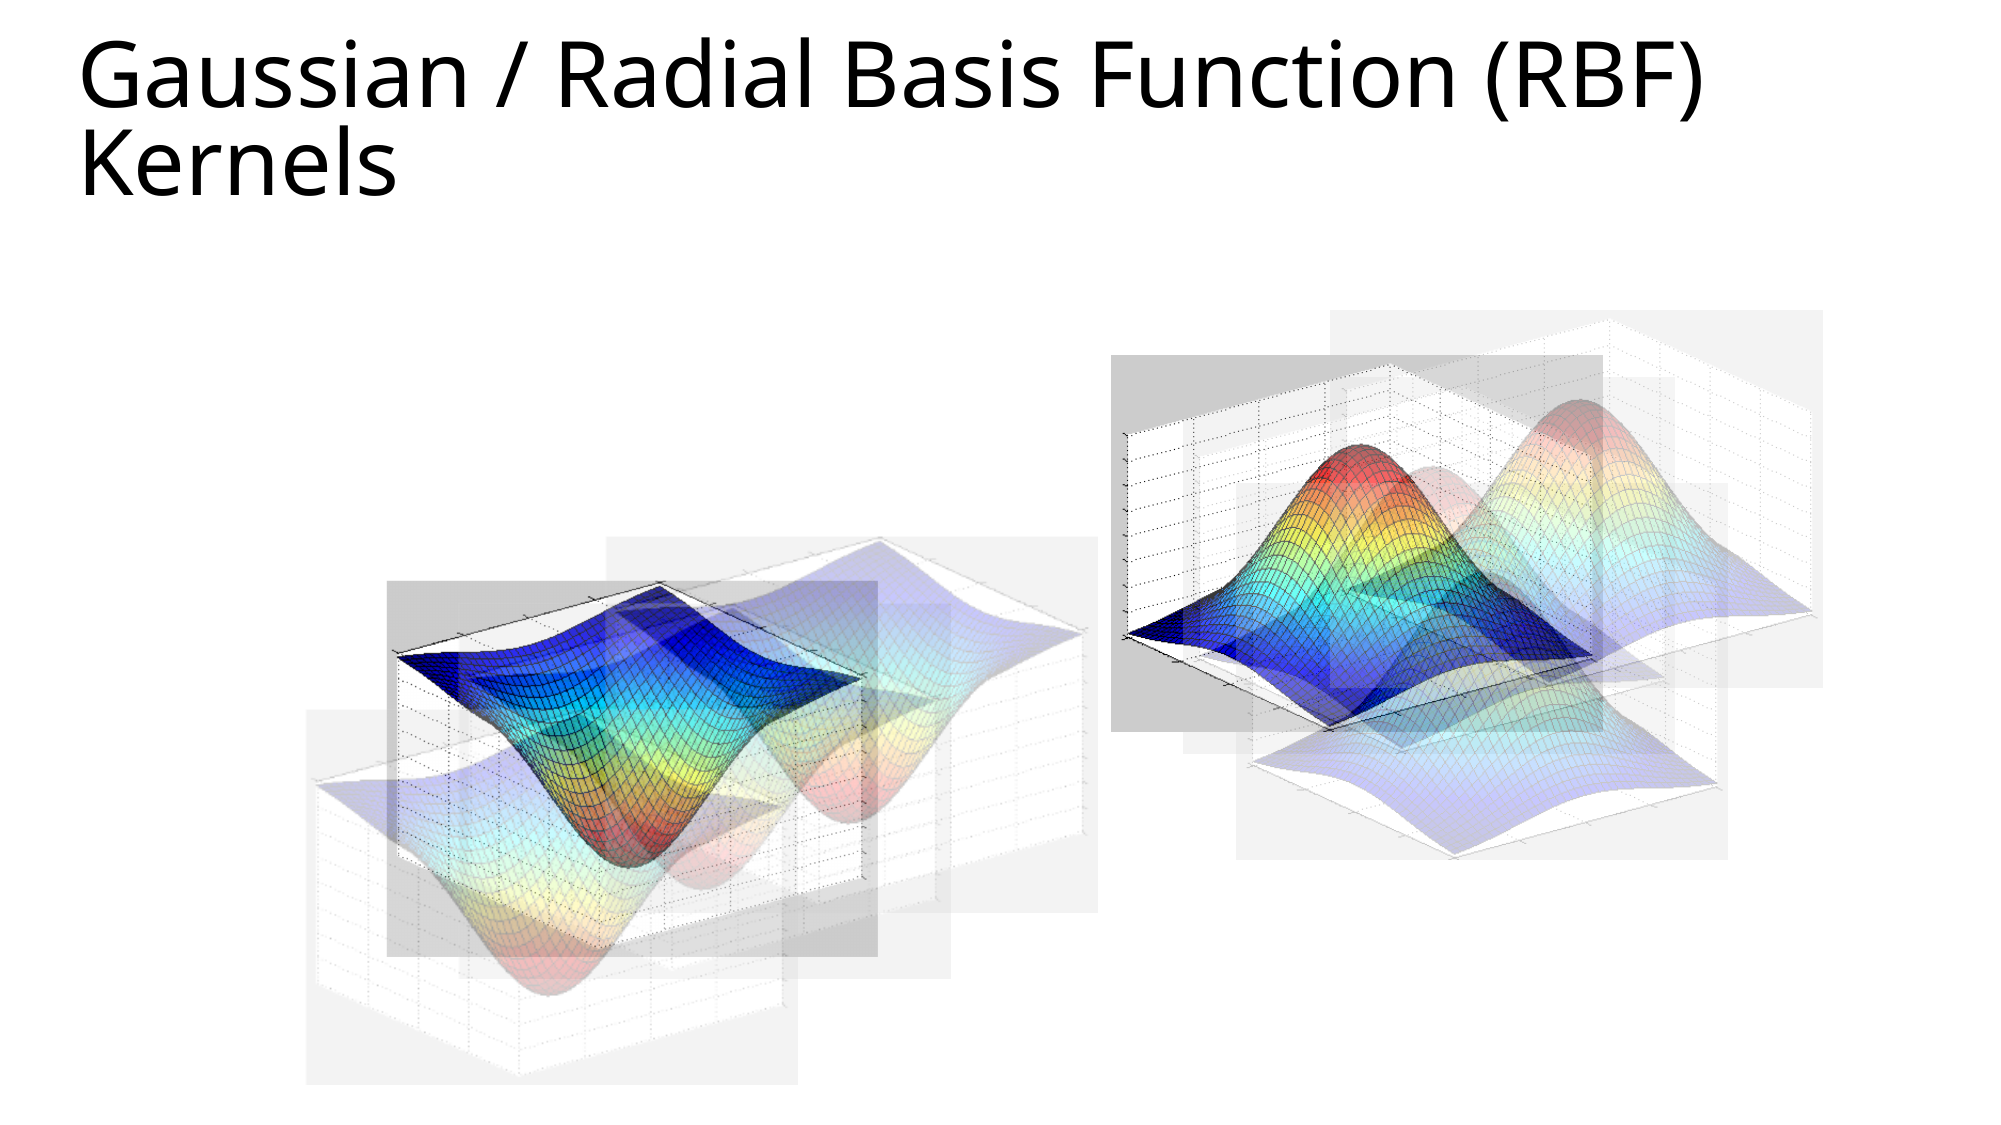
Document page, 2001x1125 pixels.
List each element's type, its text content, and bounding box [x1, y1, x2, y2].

title Gaussian / Radial Basis Function (RBF) Kernels [62, 29, 1953, 205]
picture [305, 535, 1098, 1085]
picture [1111, 310, 1823, 860]
